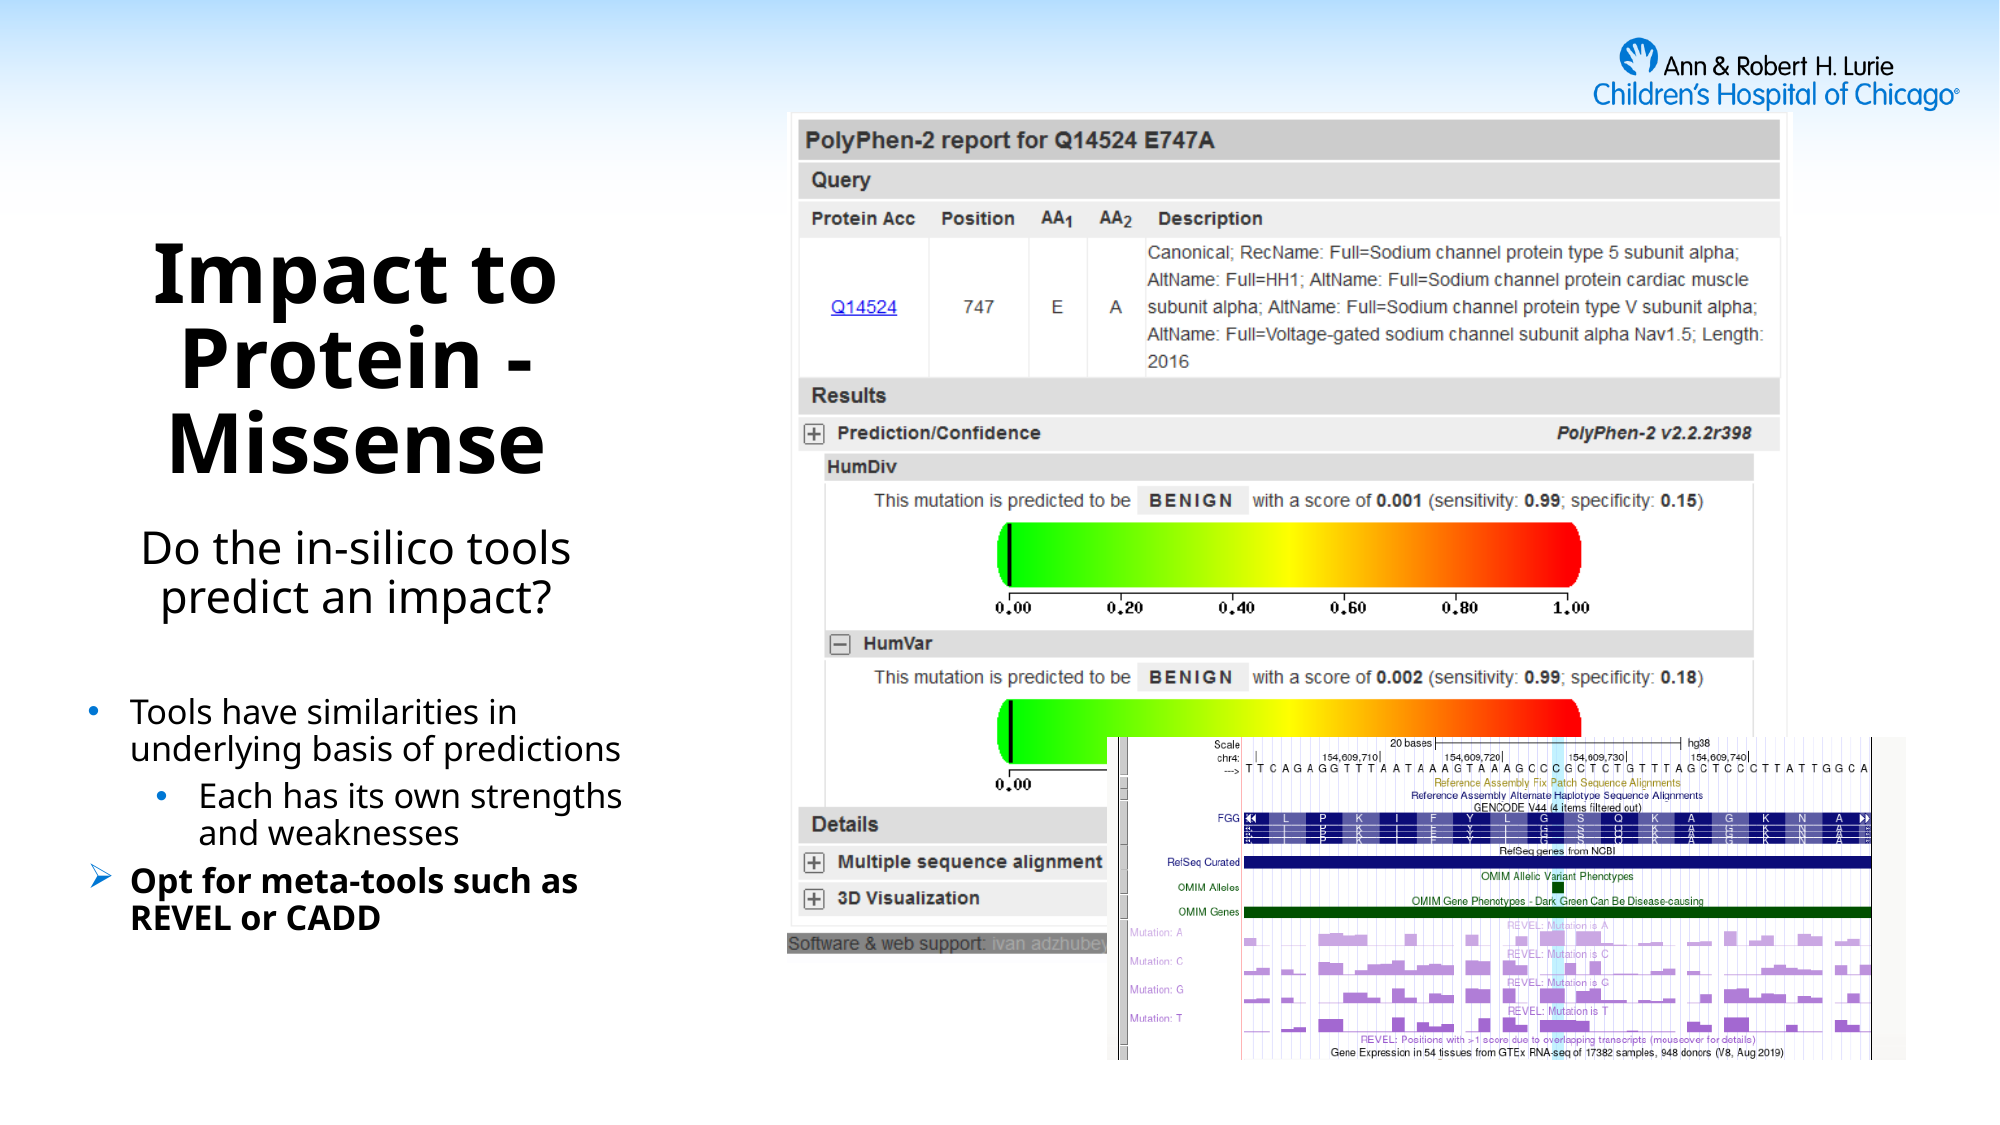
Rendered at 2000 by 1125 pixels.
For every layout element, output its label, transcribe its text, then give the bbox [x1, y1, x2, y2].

picture [786, 0, 2000, 1061]
list Do the in-silico tools predict an impact? Tools have similarities in underlying basis of predictions Each has its own strengths and weaknesses Opt for meta-tools such as REVEL or CADD [87, 525, 625, 993]
title Impact to Protein - Missense [87, 175, 625, 491]
